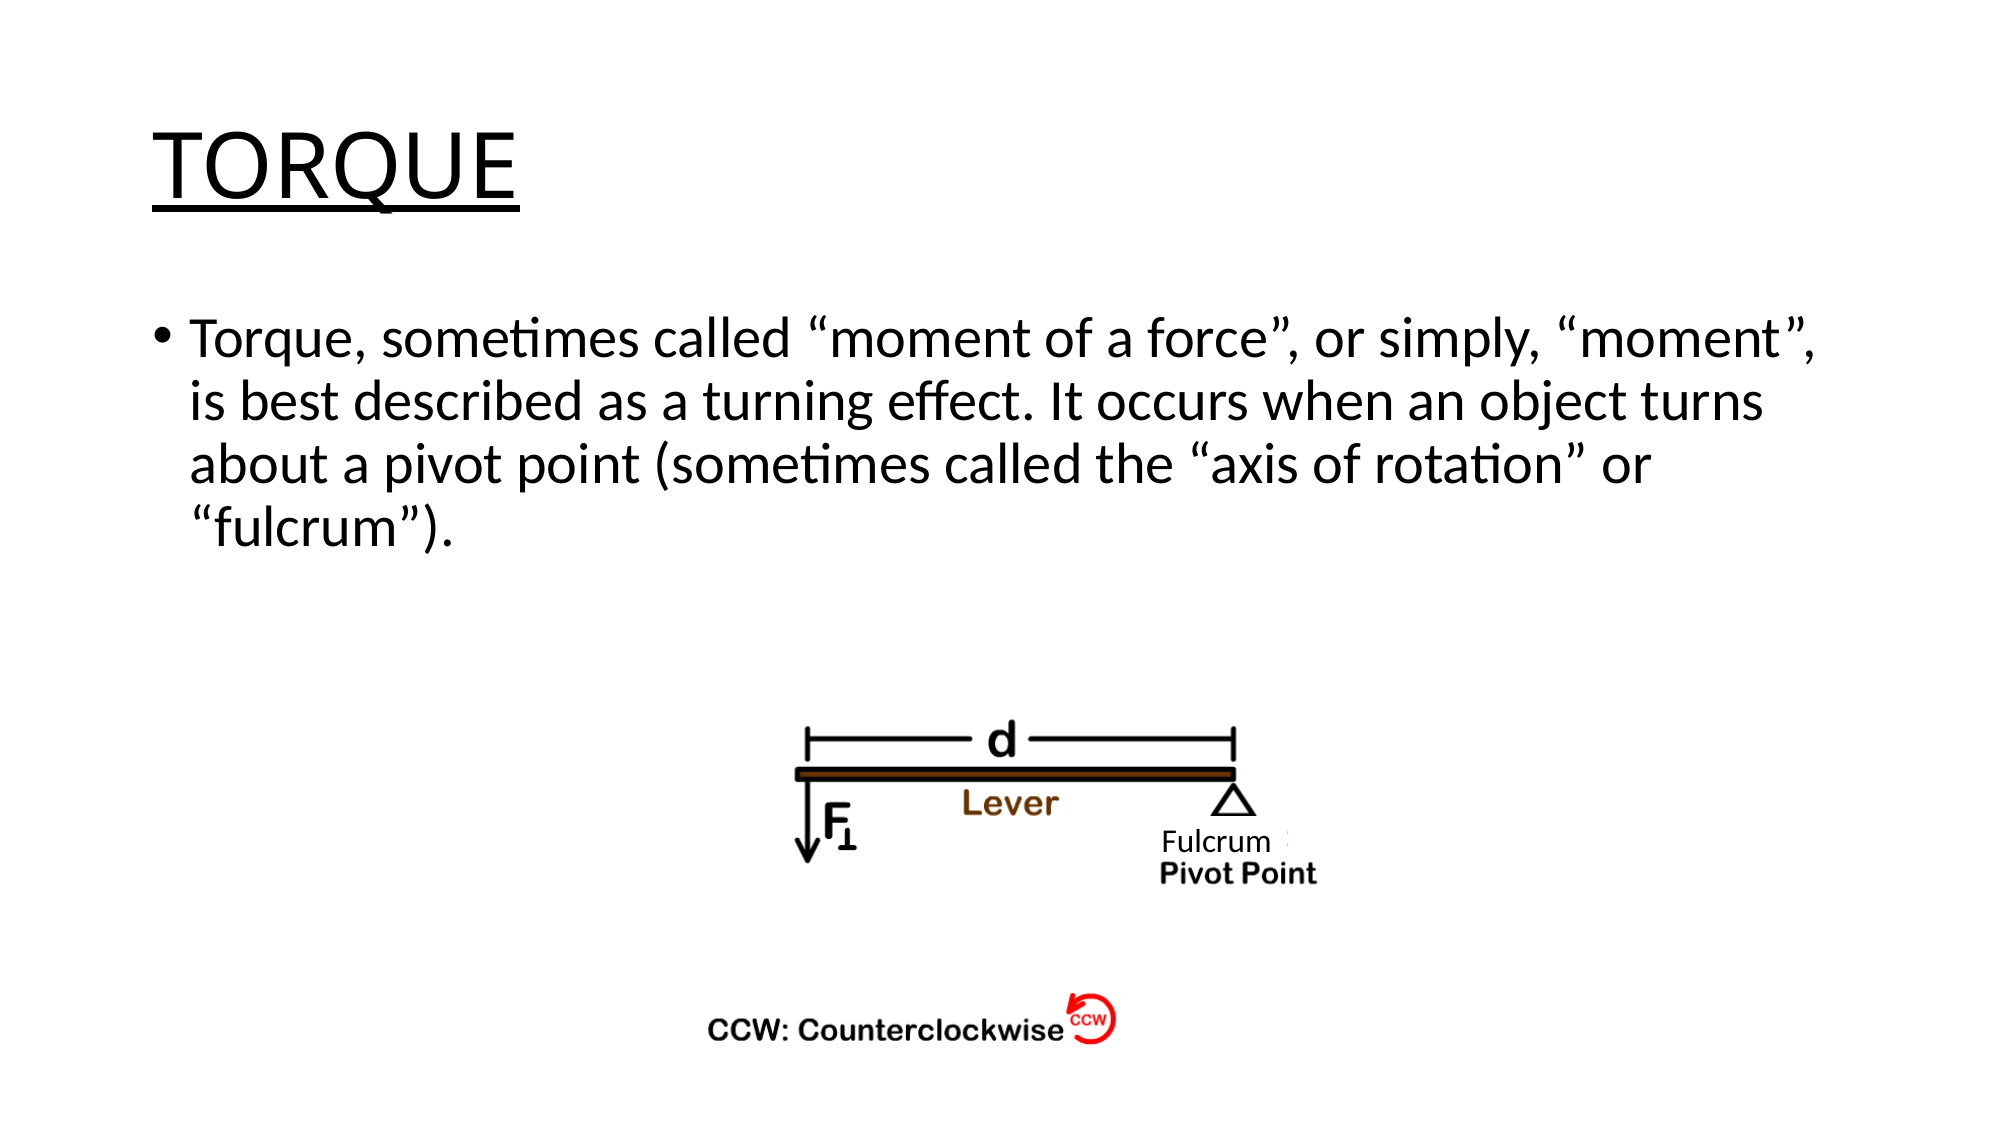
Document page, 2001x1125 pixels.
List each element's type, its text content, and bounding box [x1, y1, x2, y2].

list Torque, sometimes called “moment of a force”, or simply, “moment”, is best described as a turning effect. It occurs when an object turns about a pivot point (sometimes called the “axis of rotation” or “fulcrum”). [137, 299, 1863, 635]
picture [696, 562, 1345, 1049]
title TORQUE [137, 59, 1863, 278]
